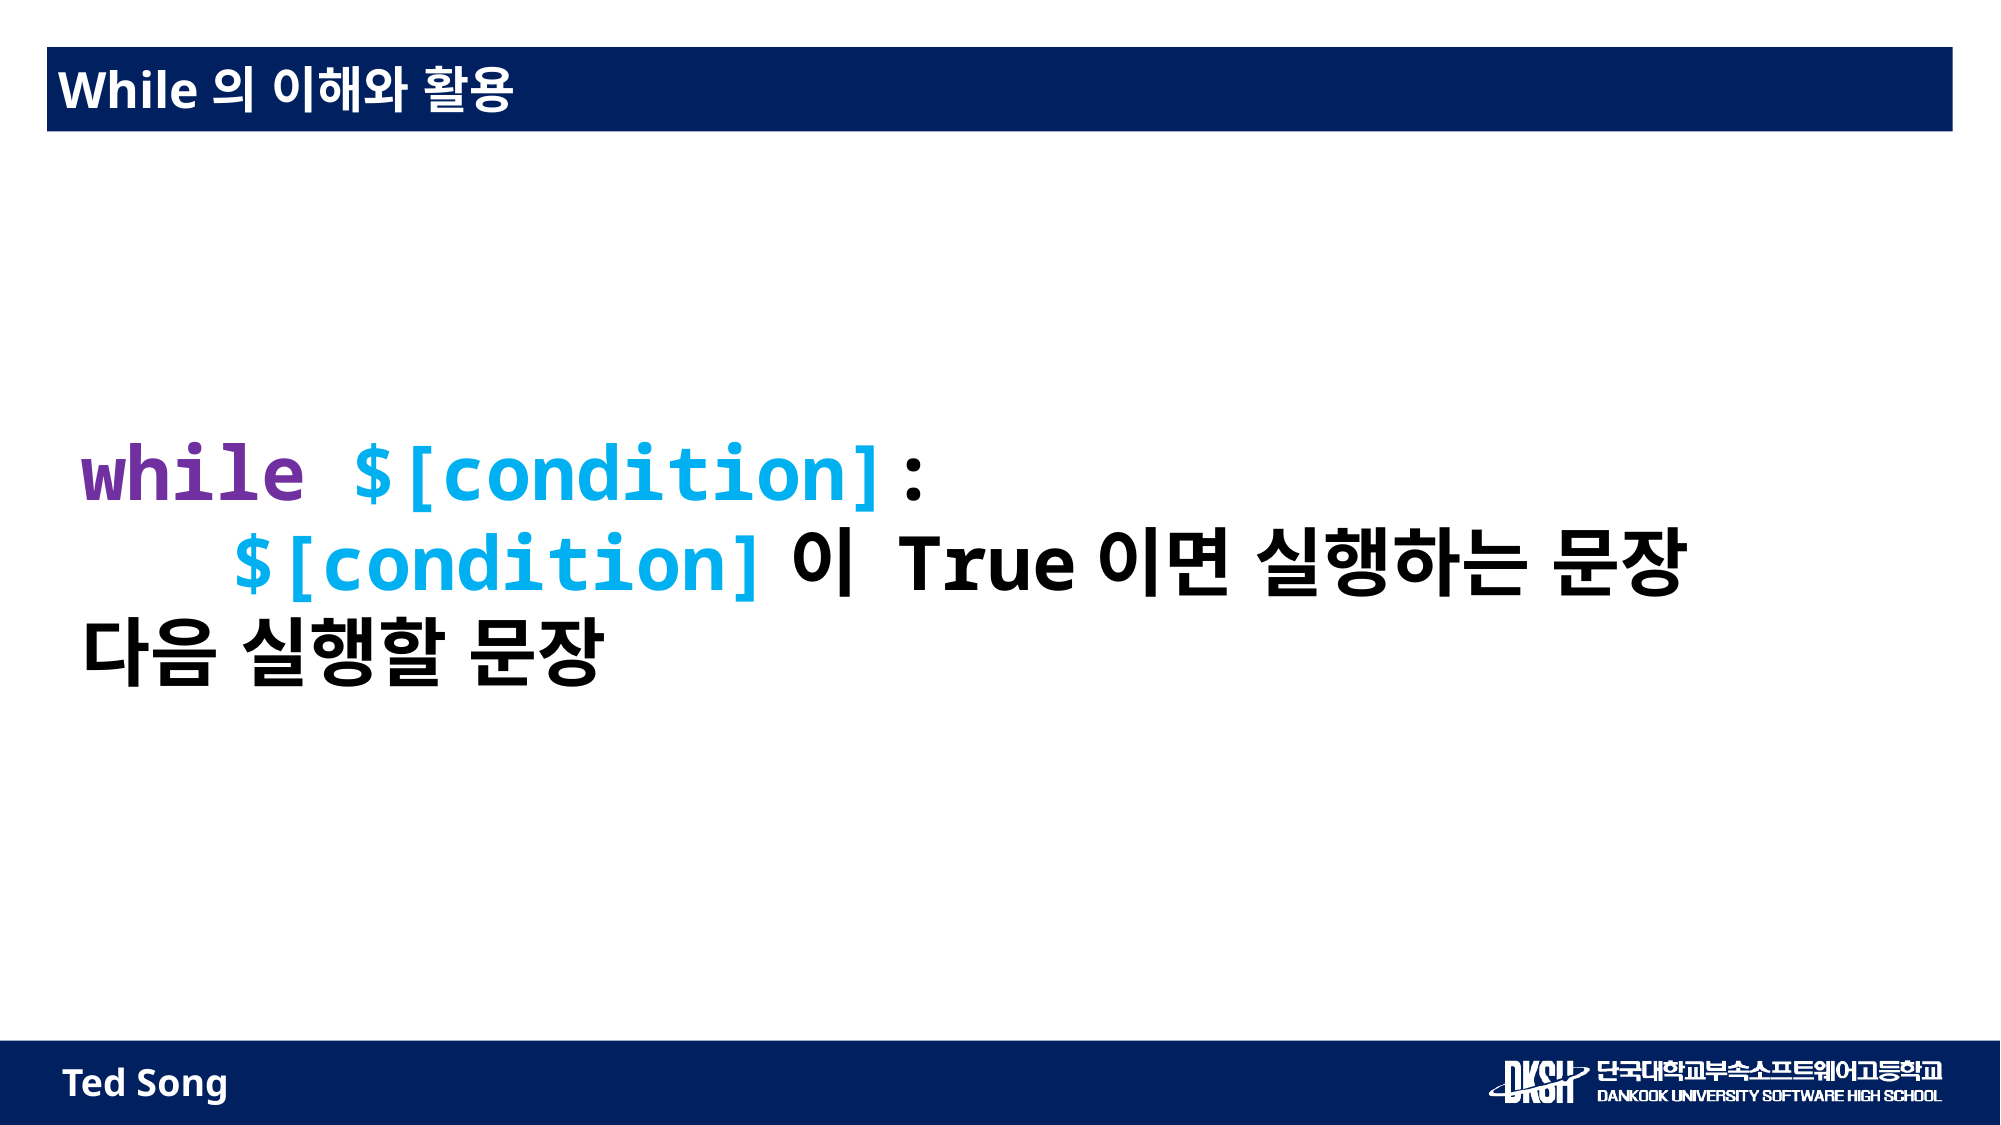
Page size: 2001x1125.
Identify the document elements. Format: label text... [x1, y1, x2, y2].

text_box While의 이해와 활용 [43, 51, 531, 127]
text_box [0, 1040, 2000, 1125]
text_box while $[condition]: $[condition]이 True이면 실행하는 문장 다음 실행할 문장 [66, 418, 1933, 704]
text_box [46, 46, 1954, 132]
